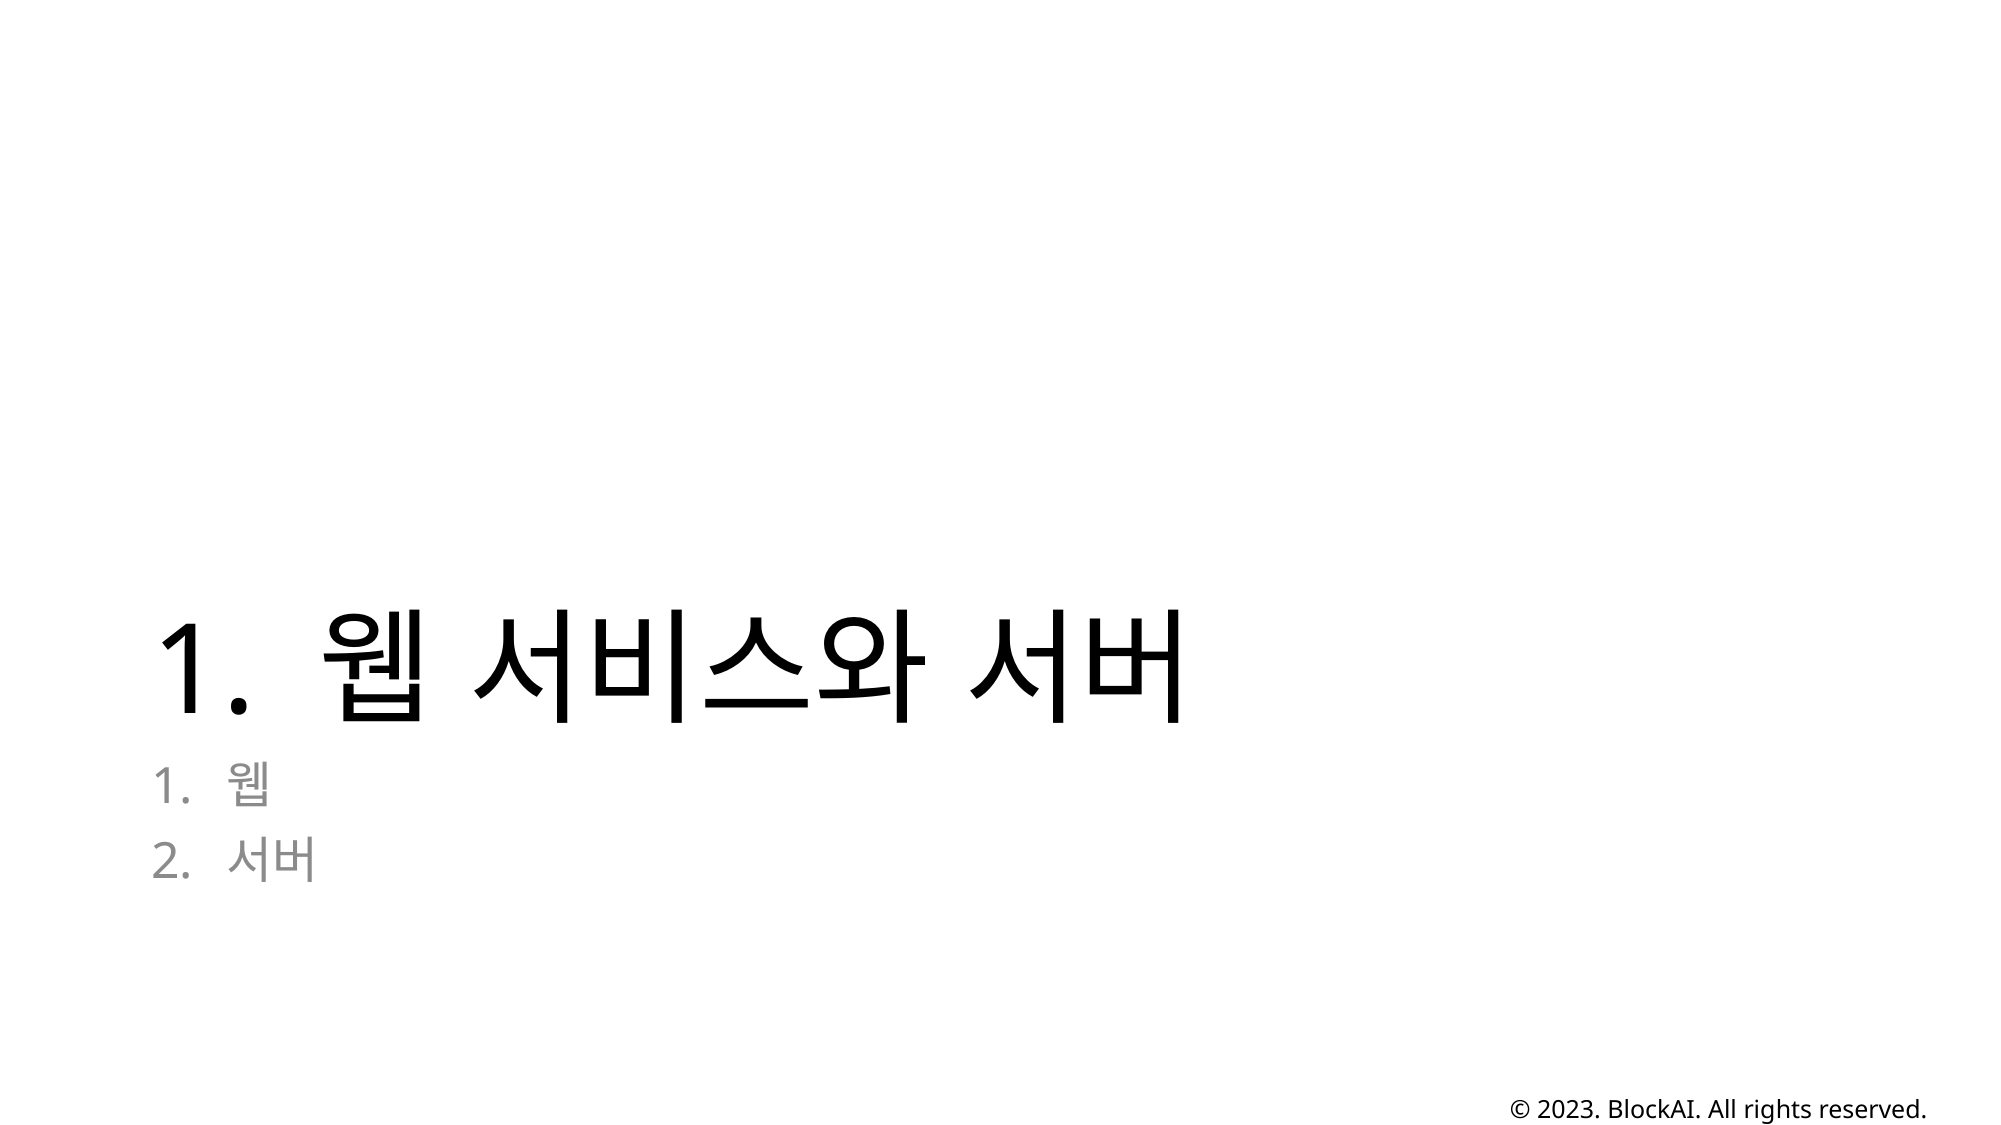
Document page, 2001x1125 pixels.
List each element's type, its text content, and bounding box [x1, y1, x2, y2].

title 1. 웹 서비스와 서버 [136, 280, 1862, 749]
list 웹 서버 [136, 752, 1862, 999]
